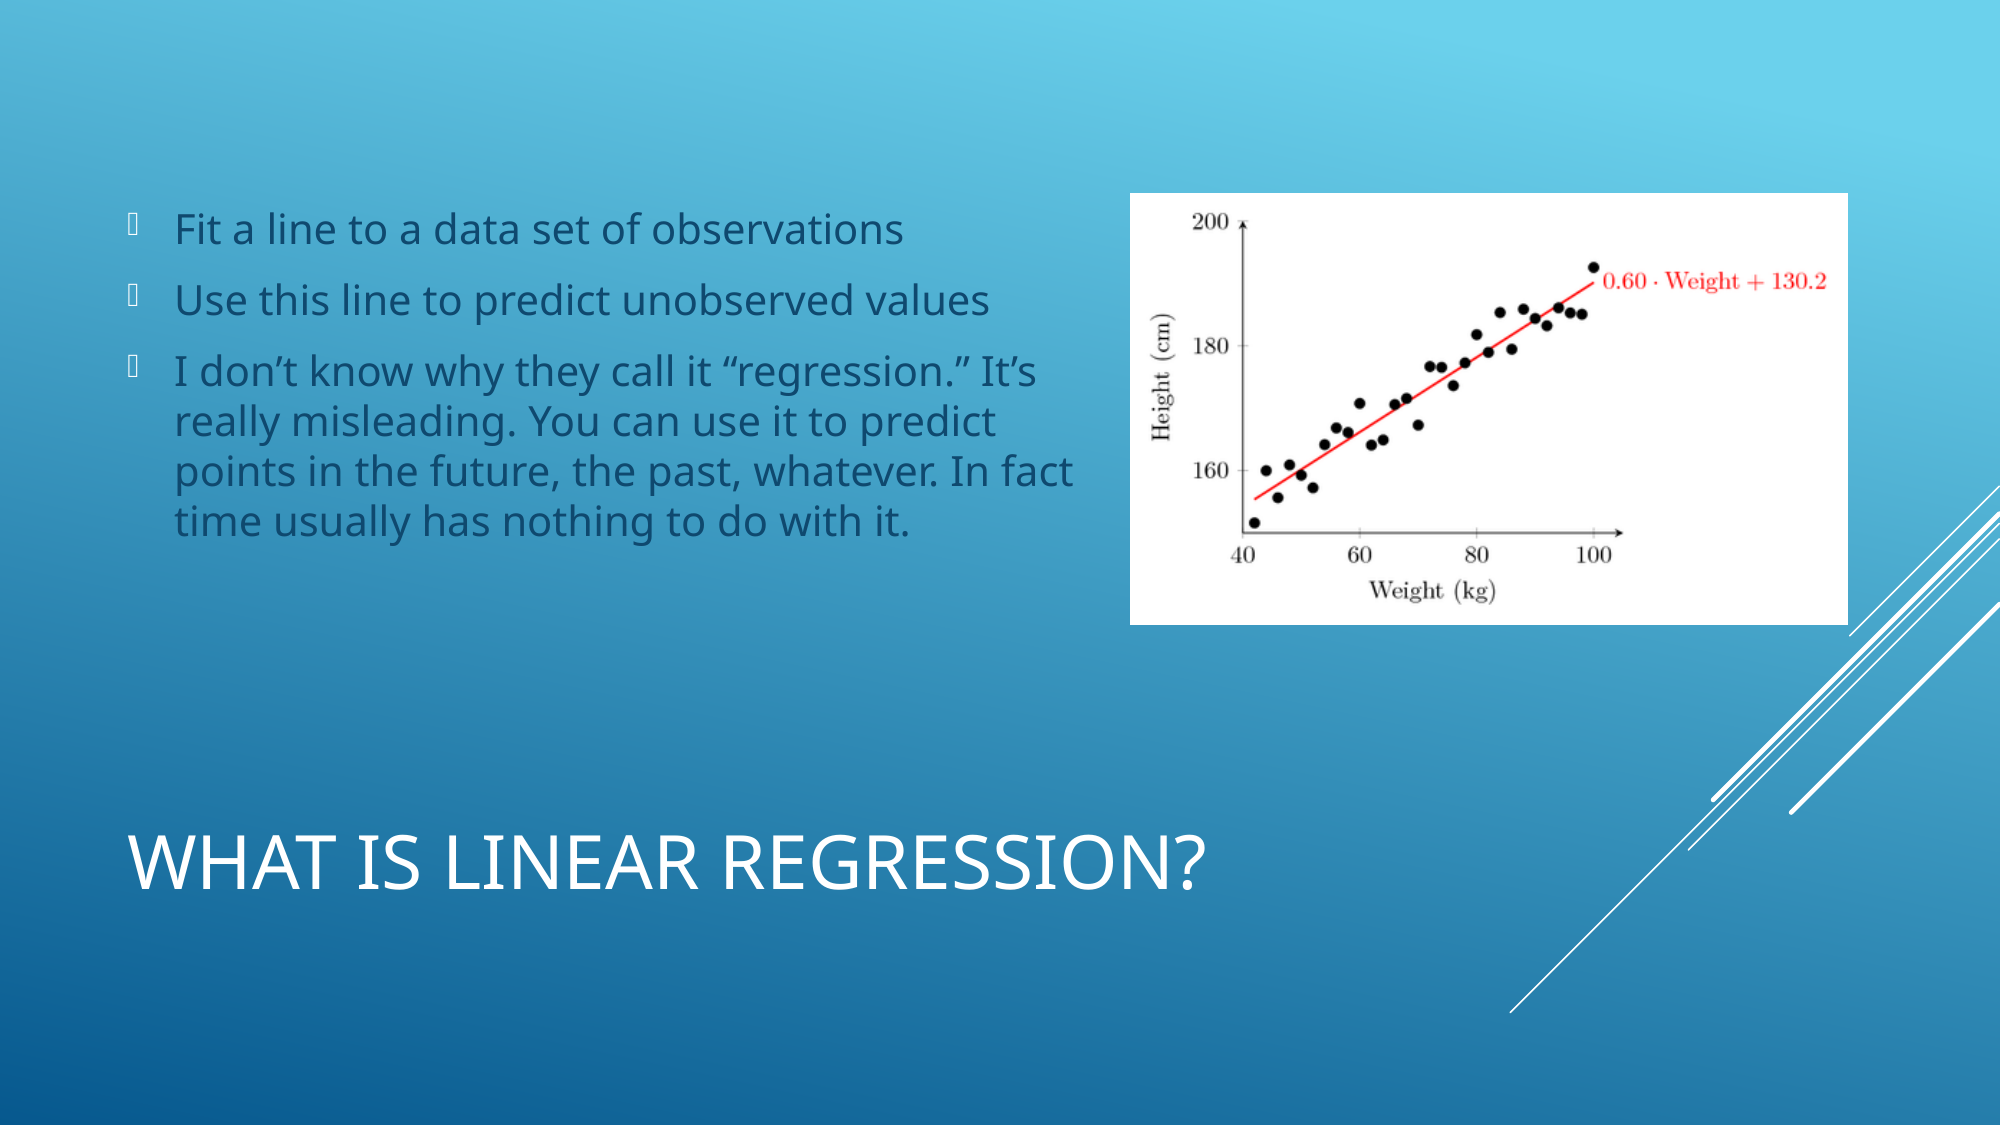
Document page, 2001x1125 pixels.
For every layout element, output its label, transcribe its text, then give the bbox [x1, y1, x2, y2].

list Fit a line to a data set of observations Use this line to predict unobserved values I don’t know why they call it “regression.” It’s really misleading. You can use it to predict points in the future, the past, whatever. In fact time usually has nothing to do with it. [112, 112, 1103, 706]
title What is Linear Regression? [112, 736, 1513, 984]
picture [1130, 192, 1848, 626]
